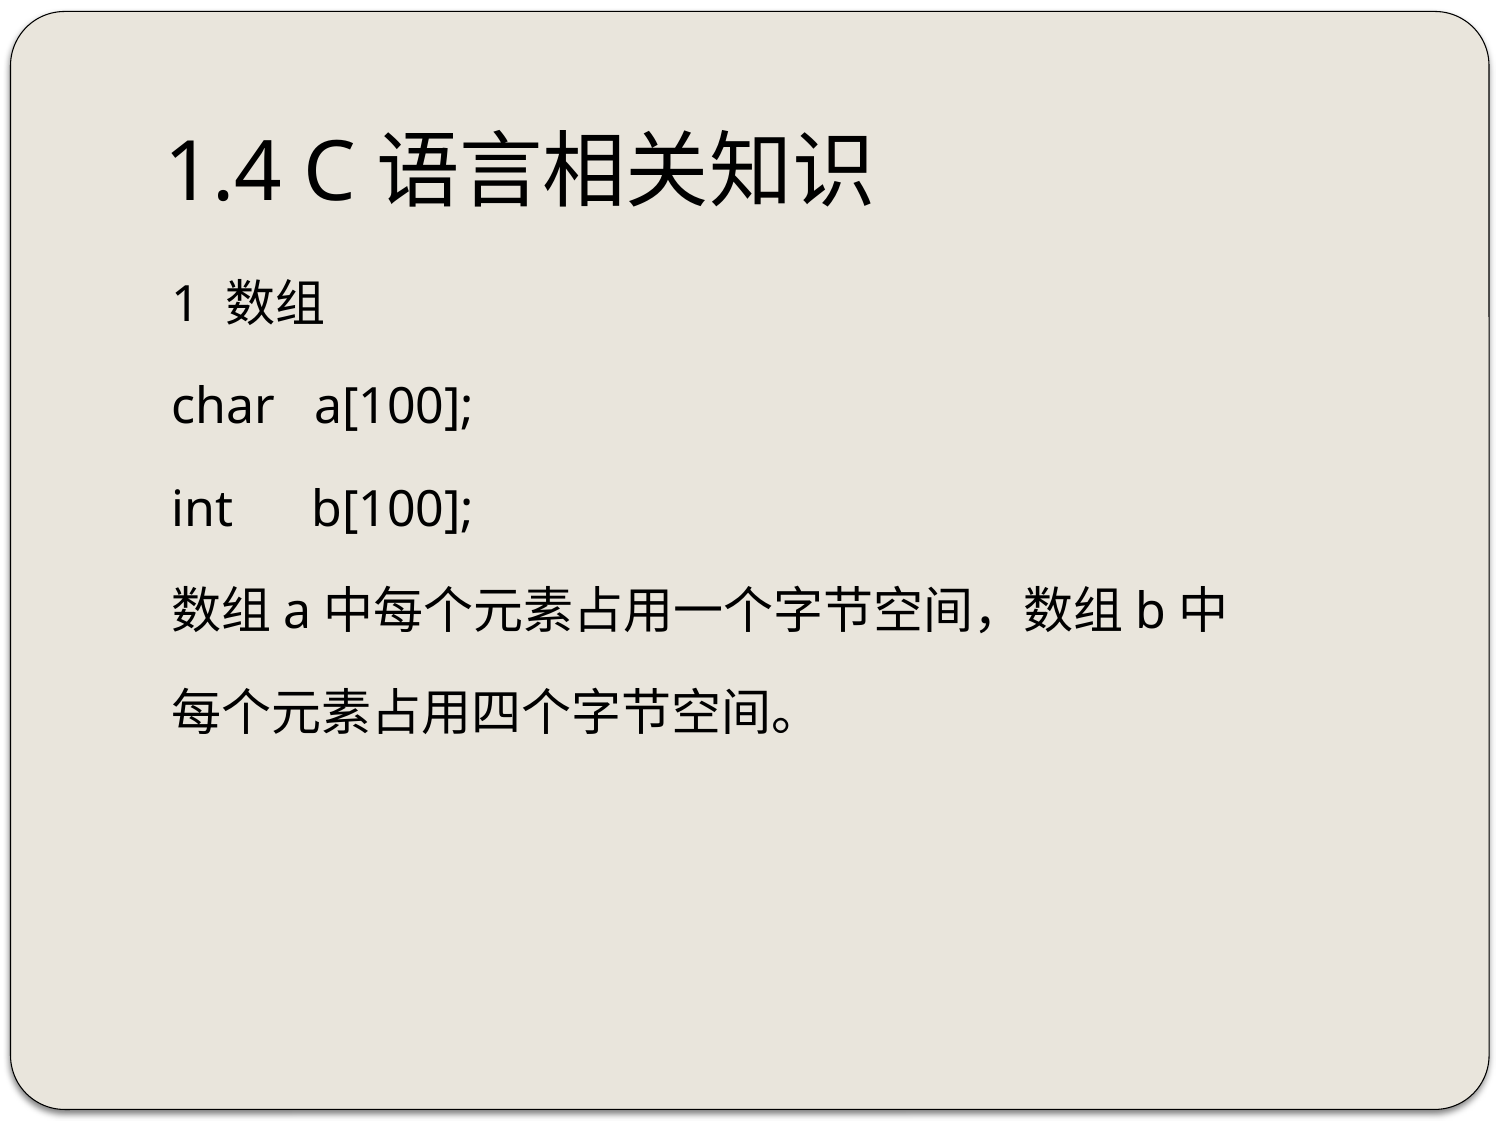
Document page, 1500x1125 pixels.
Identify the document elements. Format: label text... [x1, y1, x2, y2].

text_box 1 数组 char a[100]; int b[100]; 数组a中每个元素占用一个字节空间，数组b中 每个元素占用四个字节空间。 [82, 234, 1442, 823]
text_box [25, 0, 76, 27]
title 1.4 C语言相关知识 [150, 45, 1425, 233]
